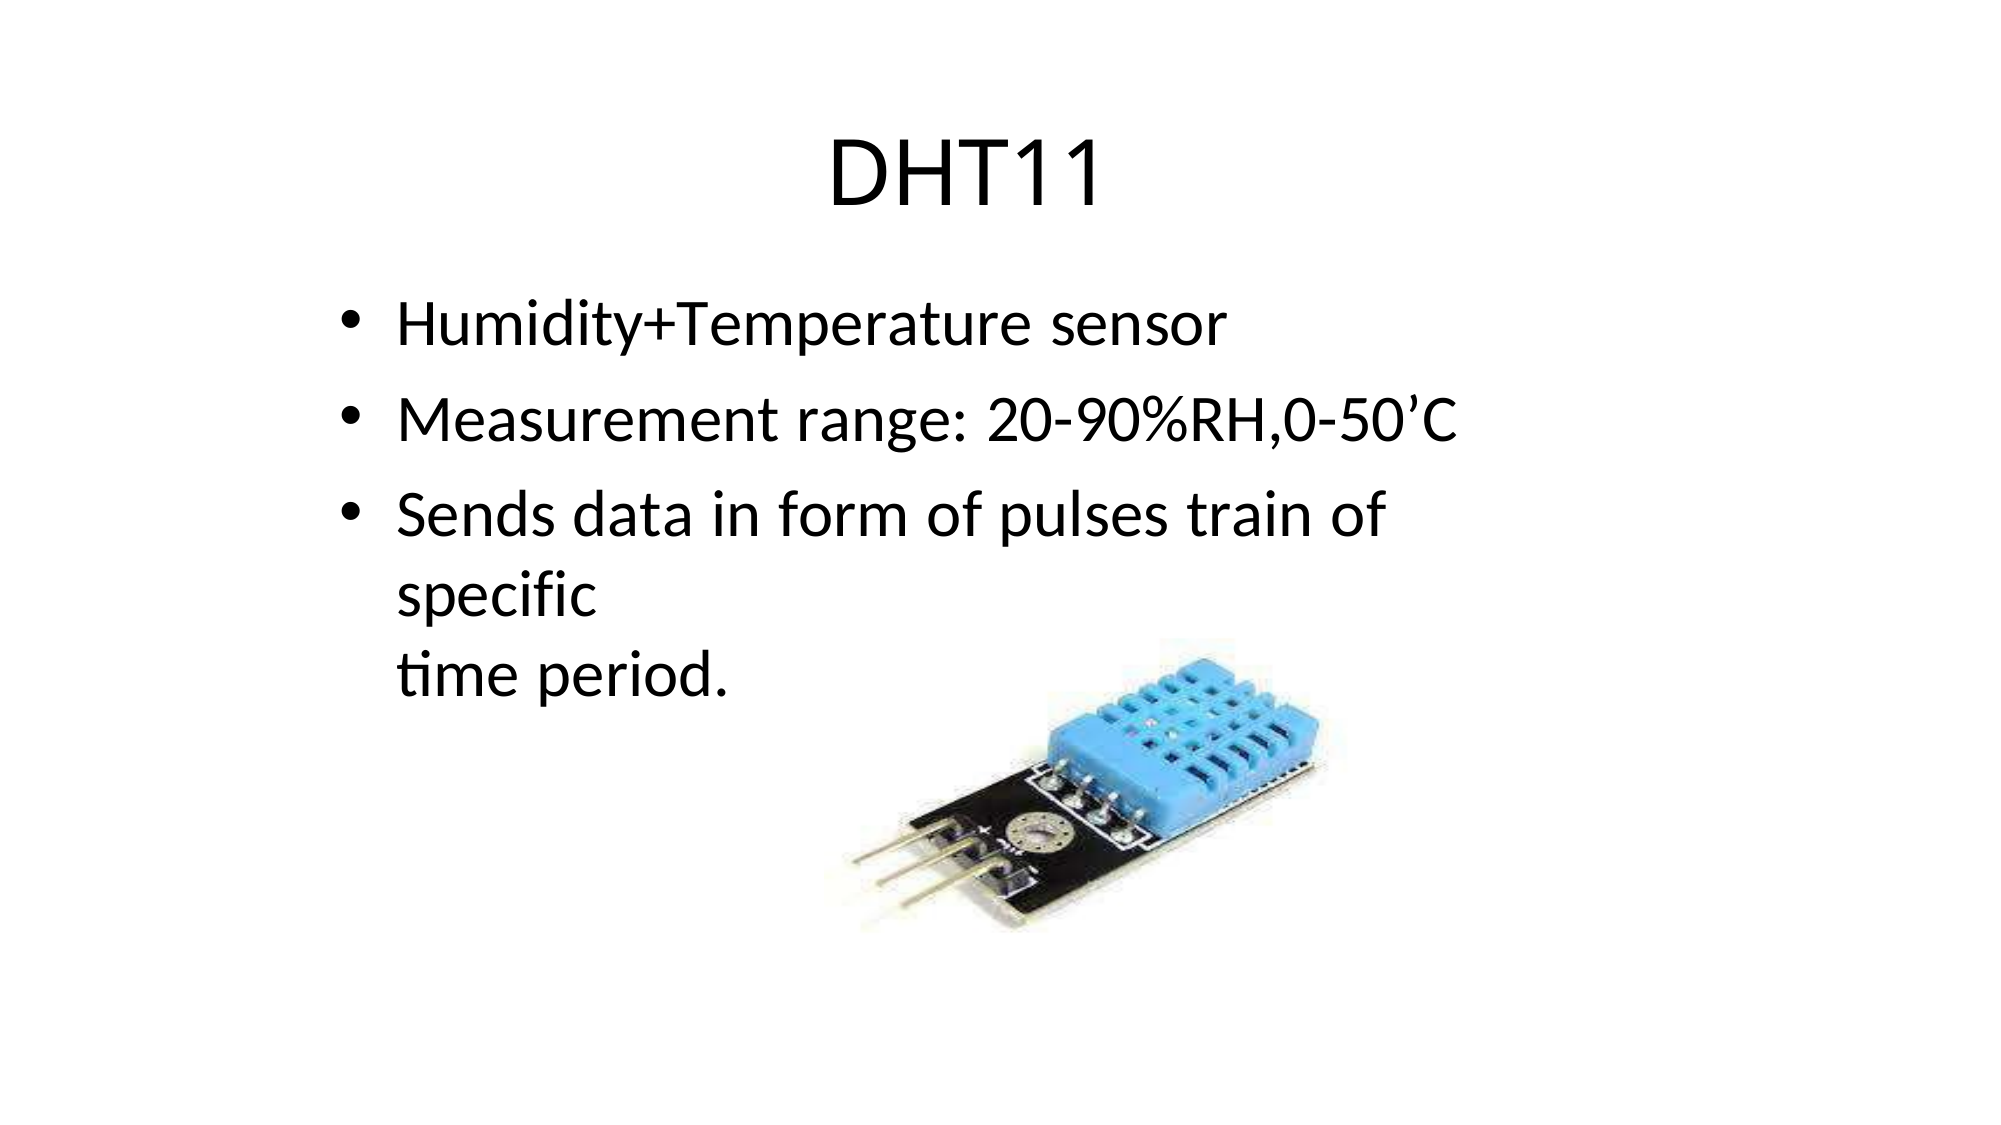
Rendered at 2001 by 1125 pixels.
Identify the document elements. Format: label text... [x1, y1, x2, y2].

text_box [824, 612, 1350, 988]
text_box Humidity+Temperature sensor Measurement range: 20-90%RH,0-50’C Sends data in form of pulses train of specific time period. [337, 278, 1592, 711]
title DHT11 [387, 74, 2000, 263]
